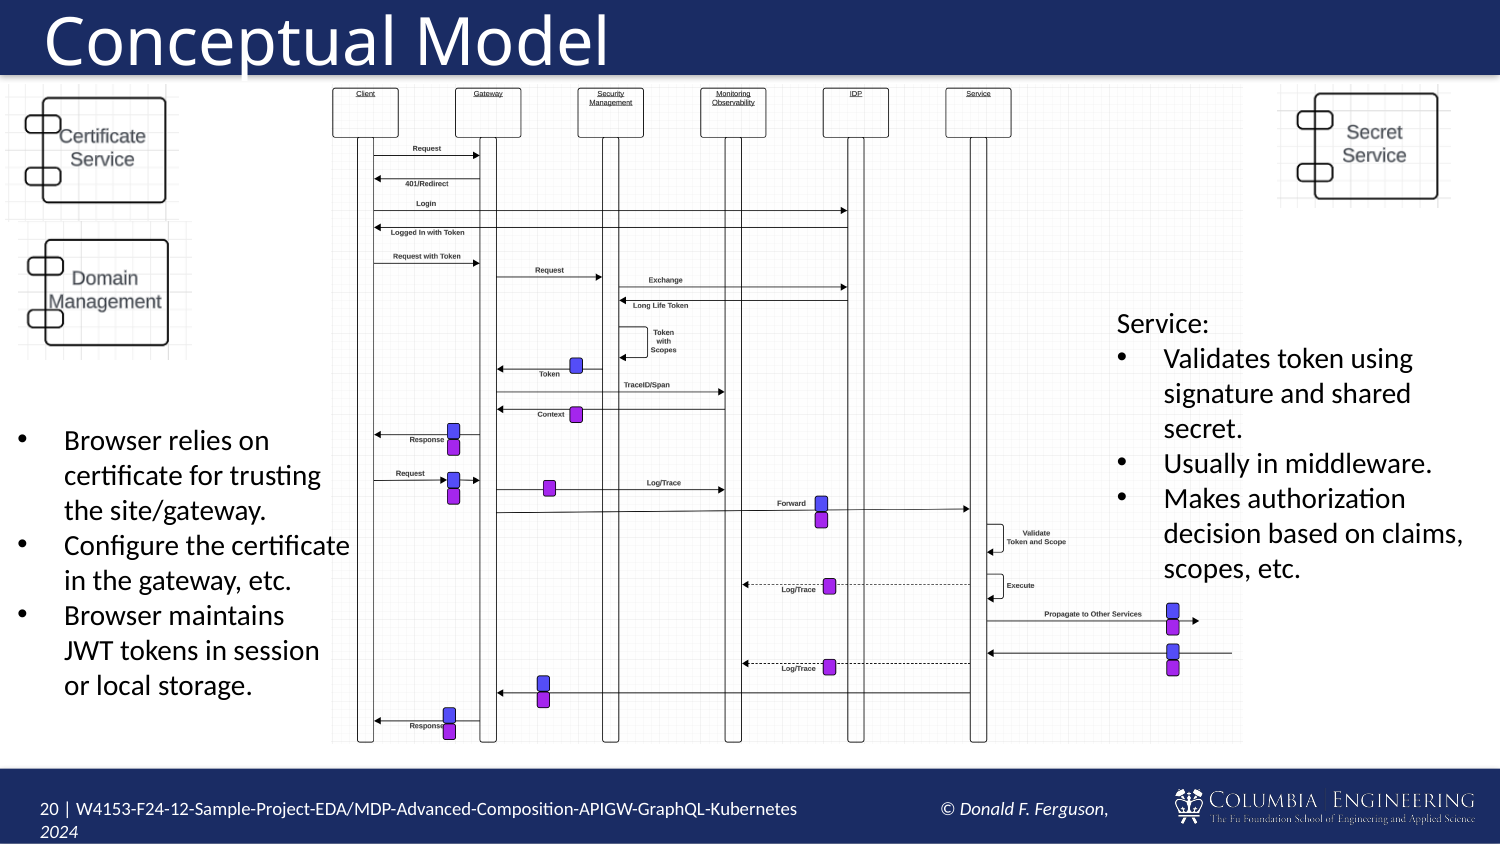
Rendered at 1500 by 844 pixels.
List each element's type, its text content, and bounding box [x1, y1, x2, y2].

picture [330, 84, 1243, 744]
text_box Service: Validates token using signature and shared secret. Usually in middleware. Makes authorization decision based on claims, scopes, etc. [1246, 296, 1479, 592]
picture [1277, 84, 1451, 208]
text_box Browser relies on certificate for trusting the site/gateway. Configure the certificate in the gateway, etc. Browser maintains JWT tokens in session or local storage. [2, 413, 325, 709]
title Conceptual Model [28, 0, 1450, 73]
picture [5, 84, 192, 360]
